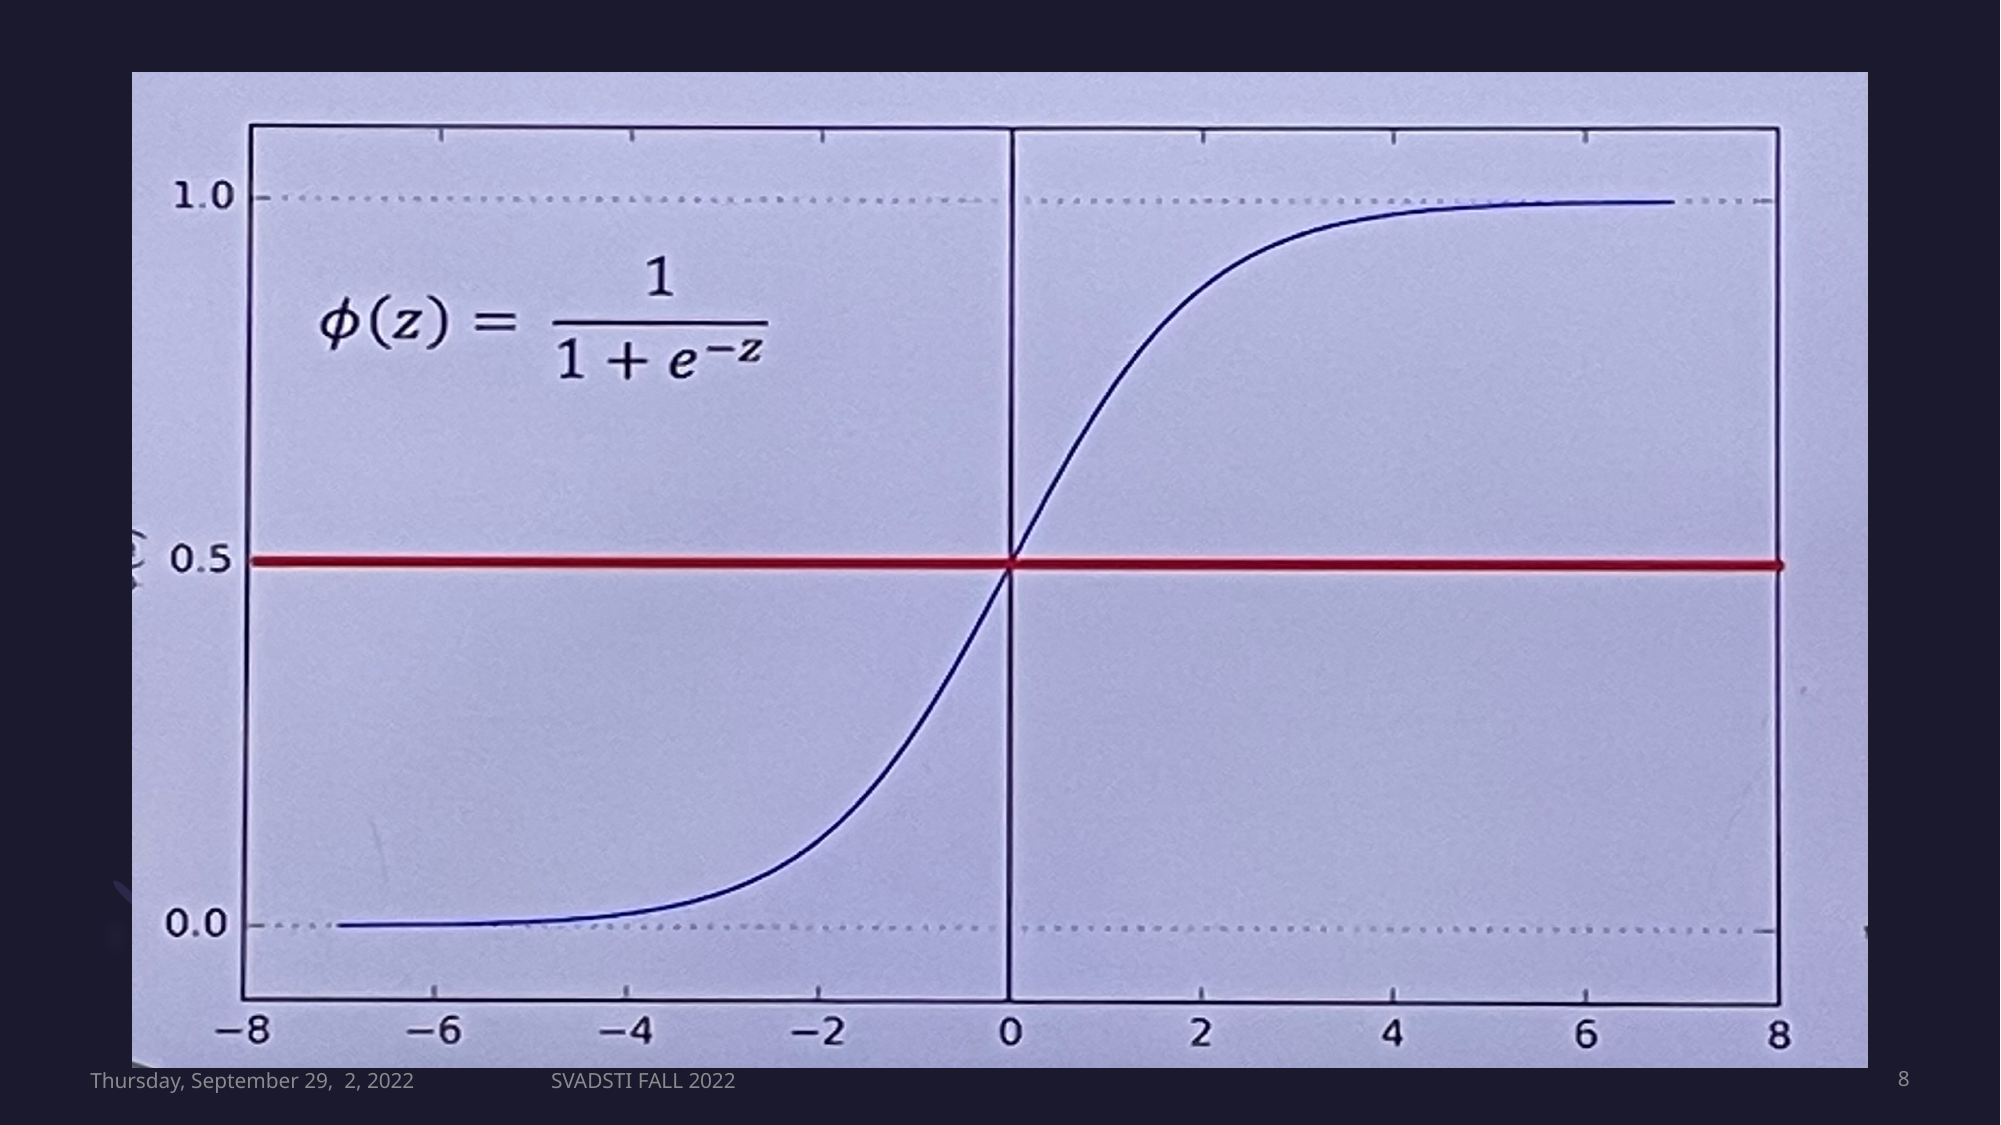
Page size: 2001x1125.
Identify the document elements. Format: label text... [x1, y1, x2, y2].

slide_number 8 [1632, 1067, 1910, 1093]
picture [132, 72, 1868, 1068]
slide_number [90, 1067, 522, 1093]
footer SVADSTI FALL 2022 [551, 1068, 1598, 1093]
